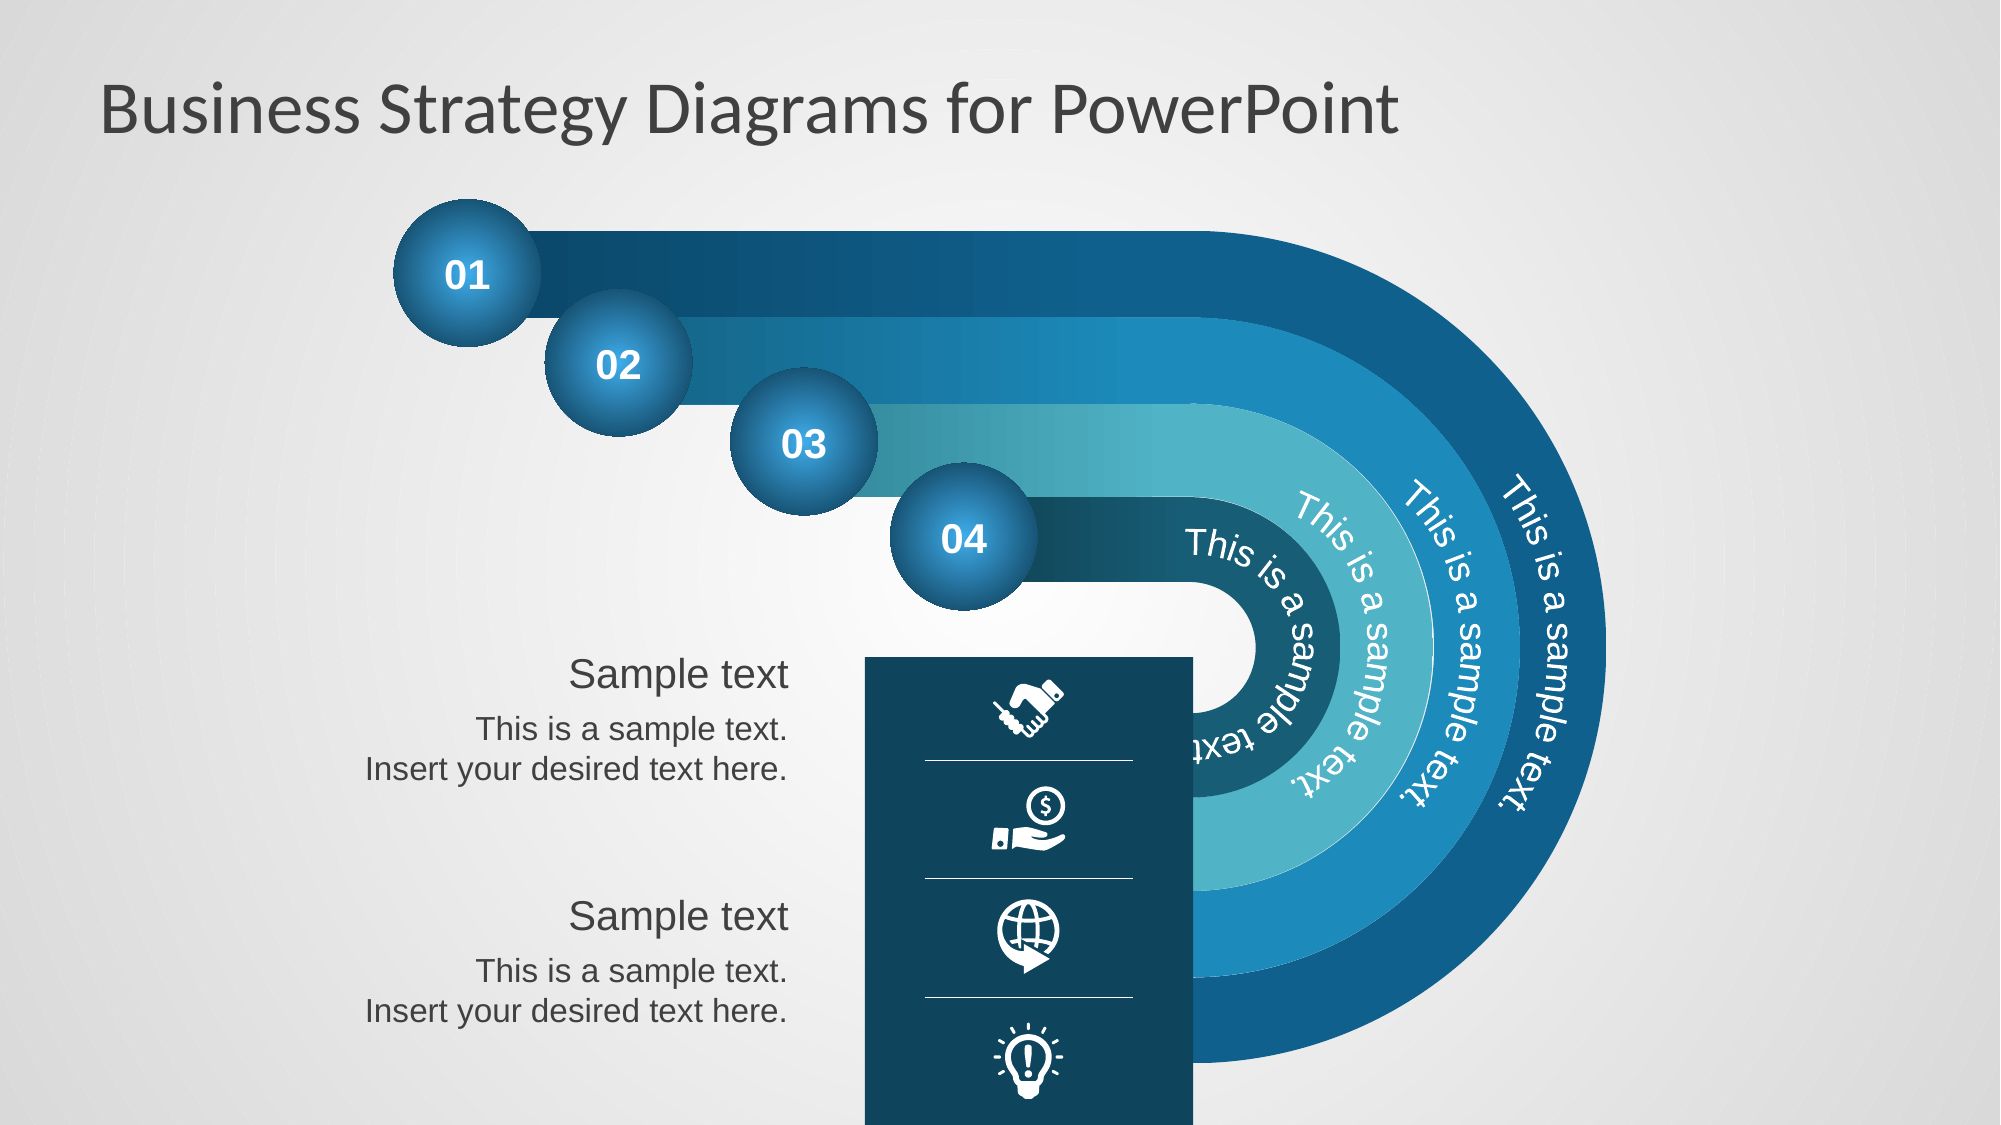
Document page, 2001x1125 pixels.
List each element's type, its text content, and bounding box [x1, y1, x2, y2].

text_box 04 [888, 460, 1040, 613]
text_box This is a sample text. Insert your desired text here. [330, 946, 804, 1037]
text_box [857, 403, 1433, 891]
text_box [864, 656, 1194, 1125]
text_box This is a sample text. Insert your desired text here. [330, 704, 804, 795]
text_box Sample text [330, 880, 804, 946]
text_box [680, 317, 1520, 978]
text_box 01 [391, 197, 544, 349]
text_box [530, 230, 1607, 1064]
text_box 03 [728, 365, 880, 518]
text_box Sample text [330, 639, 804, 704]
text_box [1026, 497, 1341, 798]
title Business Strategy Diagrams for PowerPoint [99, 45, 1900, 162]
text_box 02 [542, 286, 695, 439]
